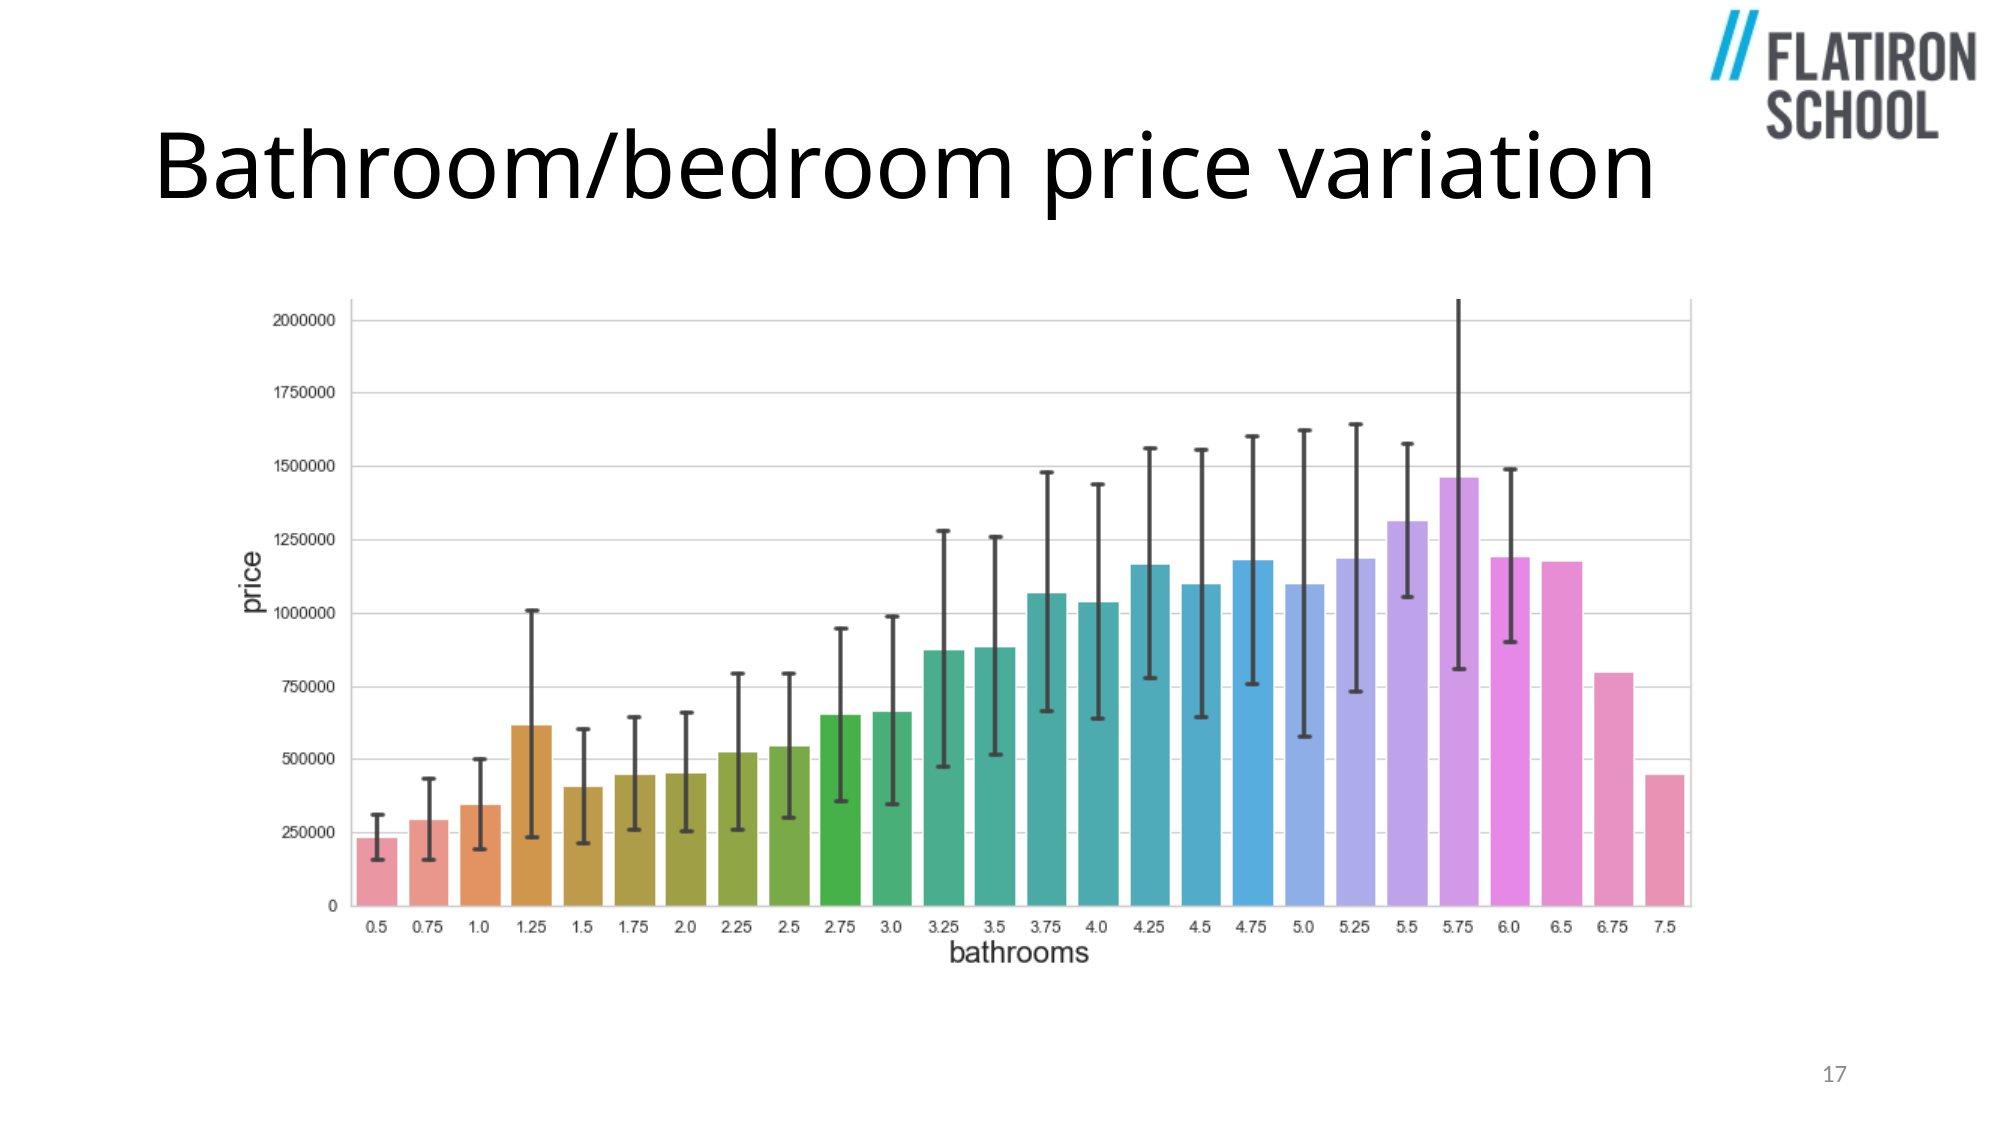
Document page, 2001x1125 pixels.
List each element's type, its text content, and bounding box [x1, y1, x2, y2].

title Bathroom/bedroom price variation [137, 59, 1863, 278]
slide_number 17 [1412, 1042, 1863, 1103]
picture [1687, 0, 2000, 150]
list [135, 299, 1863, 1014]
